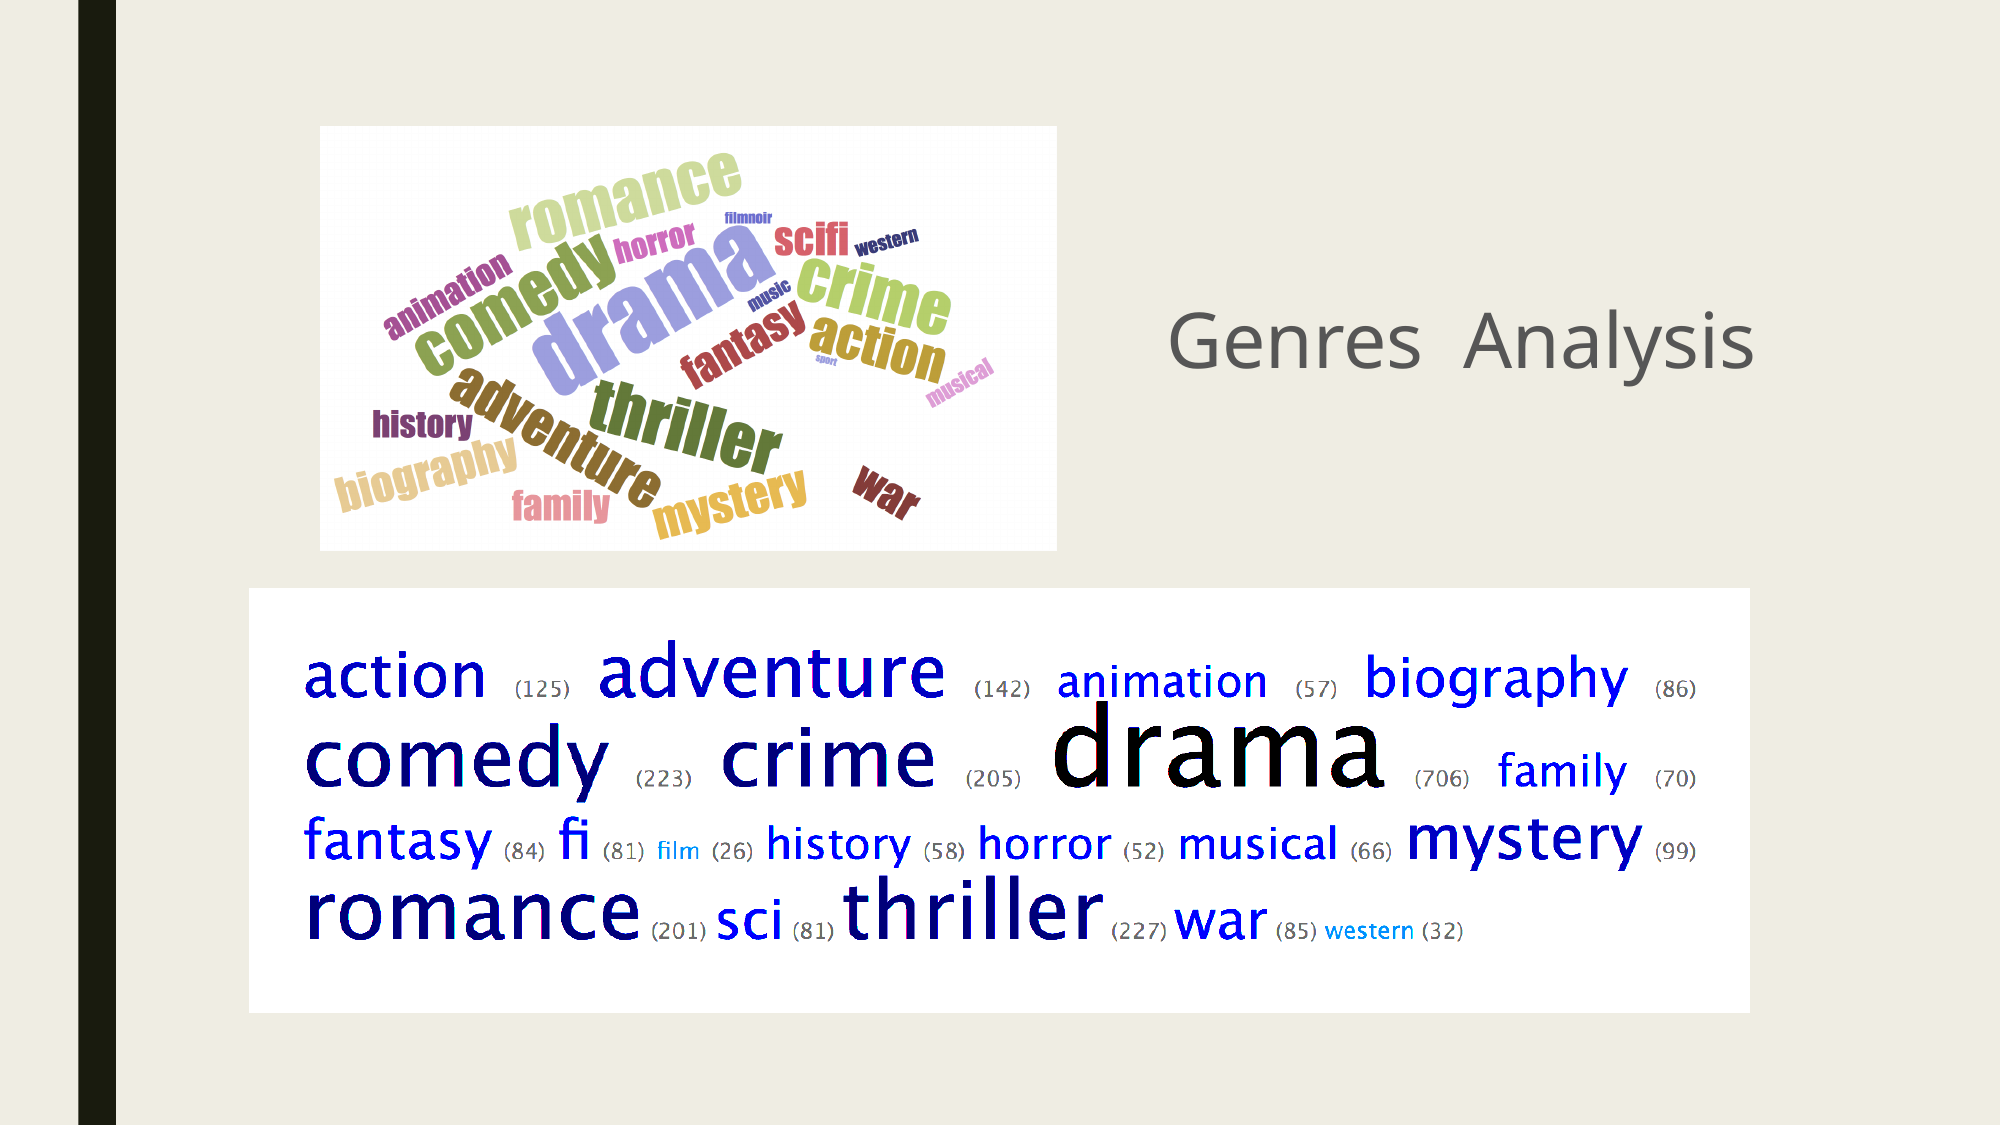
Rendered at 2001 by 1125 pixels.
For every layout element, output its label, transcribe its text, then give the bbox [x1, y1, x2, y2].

picture [319, 126, 1057, 551]
text_box Genres Analysis [1160, 286, 1783, 391]
picture [249, 588, 1750, 1013]
